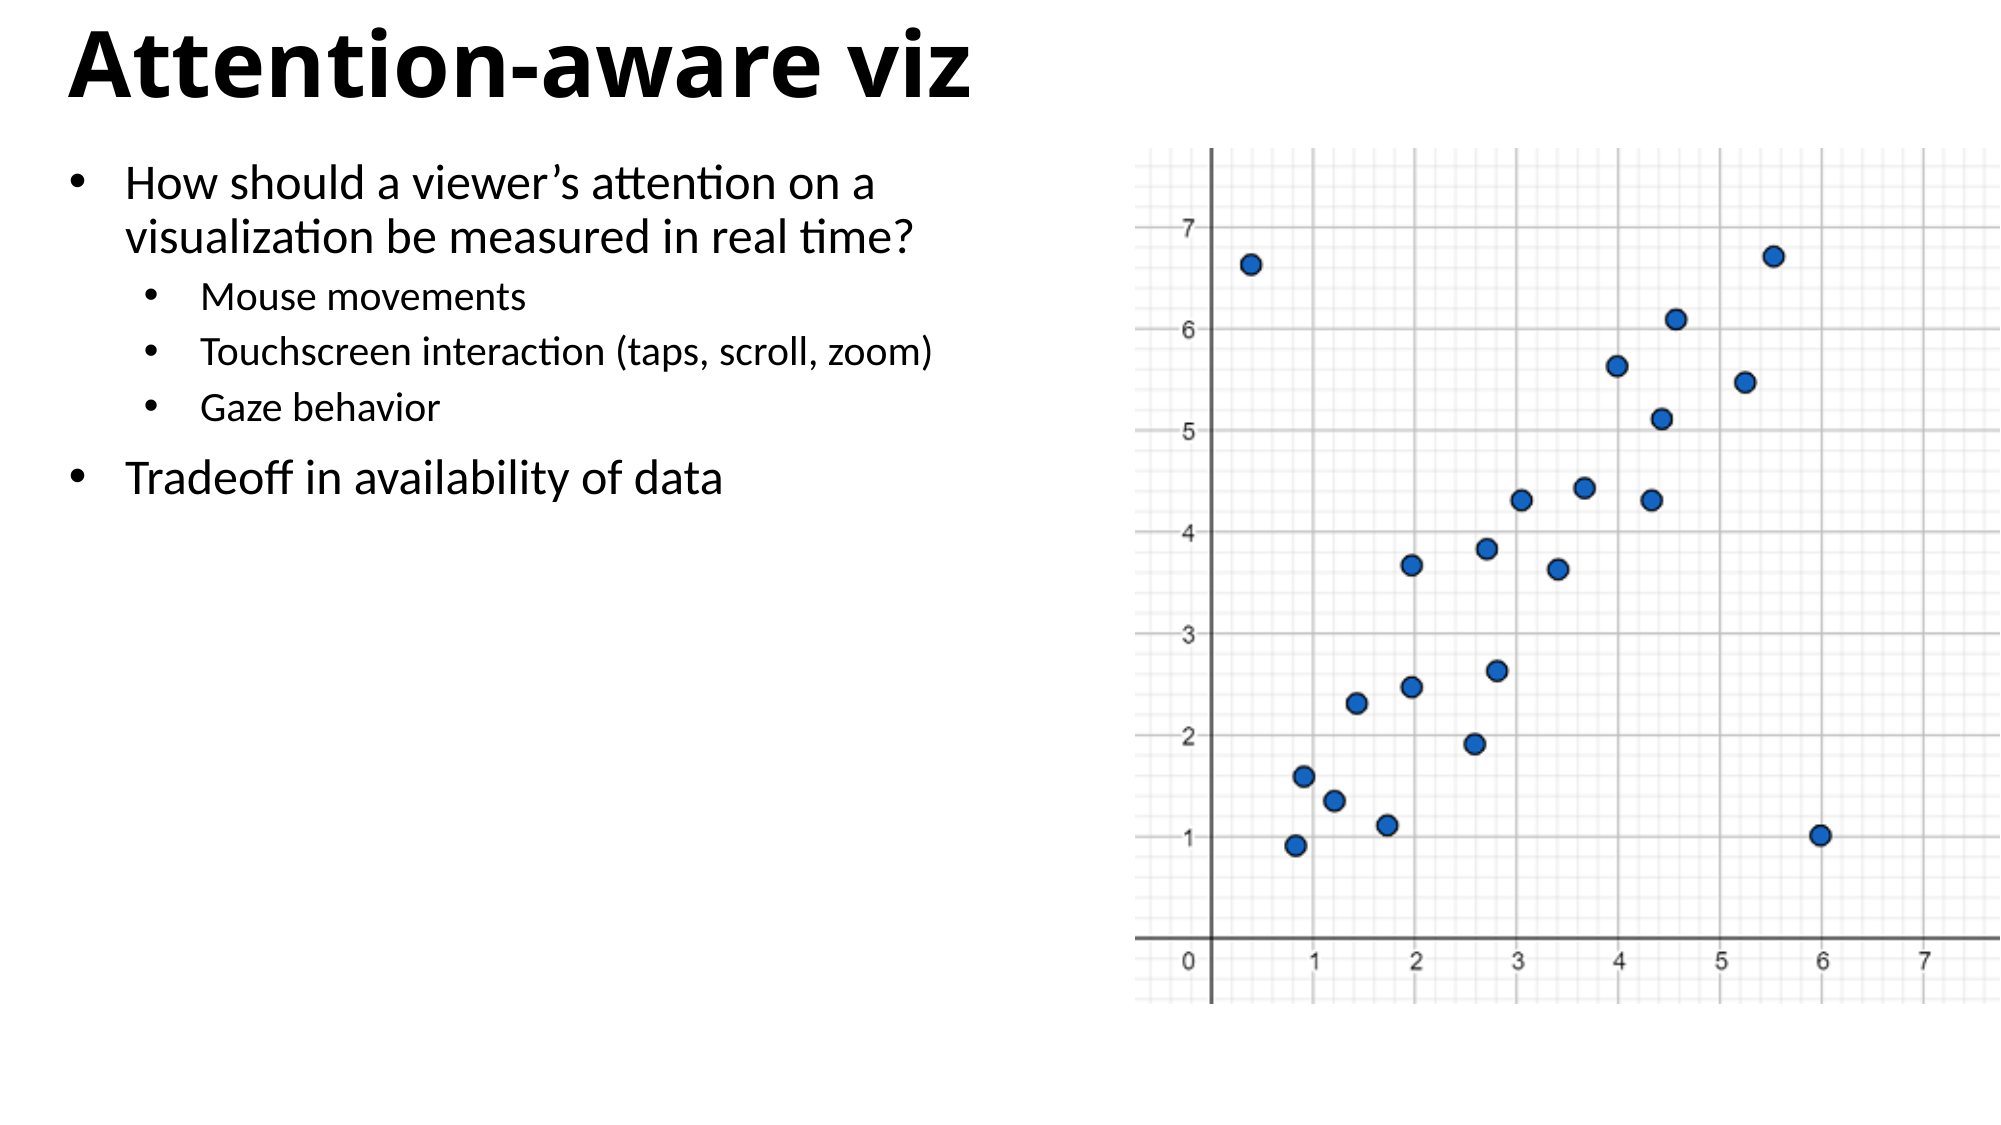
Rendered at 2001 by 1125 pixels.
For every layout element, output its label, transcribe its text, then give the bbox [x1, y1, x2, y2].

text_box Attention-aware viz [53, 1, 1945, 125]
picture [1135, 148, 2000, 1004]
text_box How should a viewer’s attention on a visualization be measured in real time? Mouse movements Touchscreen interaction (taps, scroll, zoom) Gaze behavior Tradeoff in availability of data [53, 148, 959, 1069]
